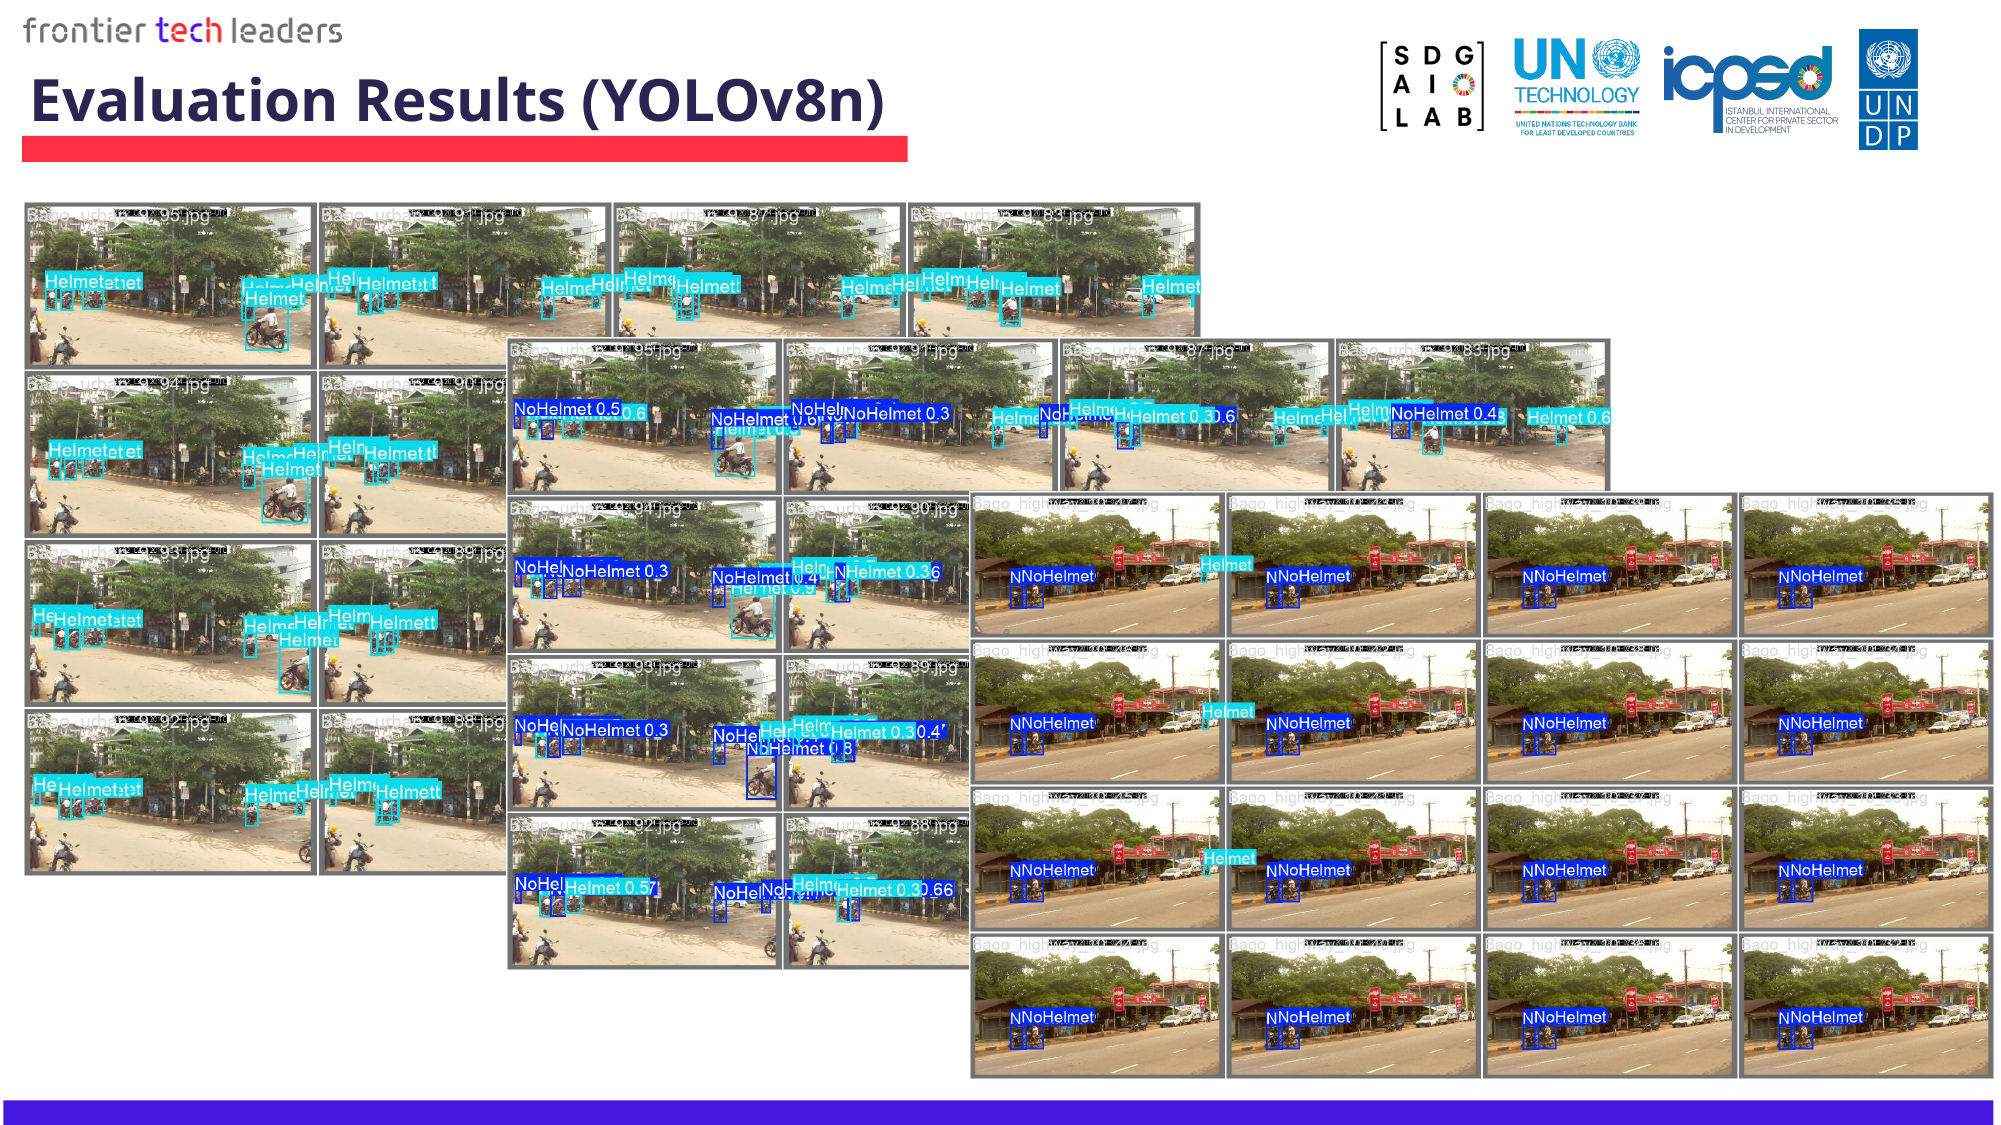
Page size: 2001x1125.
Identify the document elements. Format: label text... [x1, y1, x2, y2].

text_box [1377, 29, 1918, 150]
picture [23, 17, 342, 44]
text_box [3, 1100, 1994, 1125]
text_box [22, 150, 908, 162]
picture [23, 201, 1994, 1079]
title Evaluation Results (YOLOv8n) [21, 55, 1295, 150]
